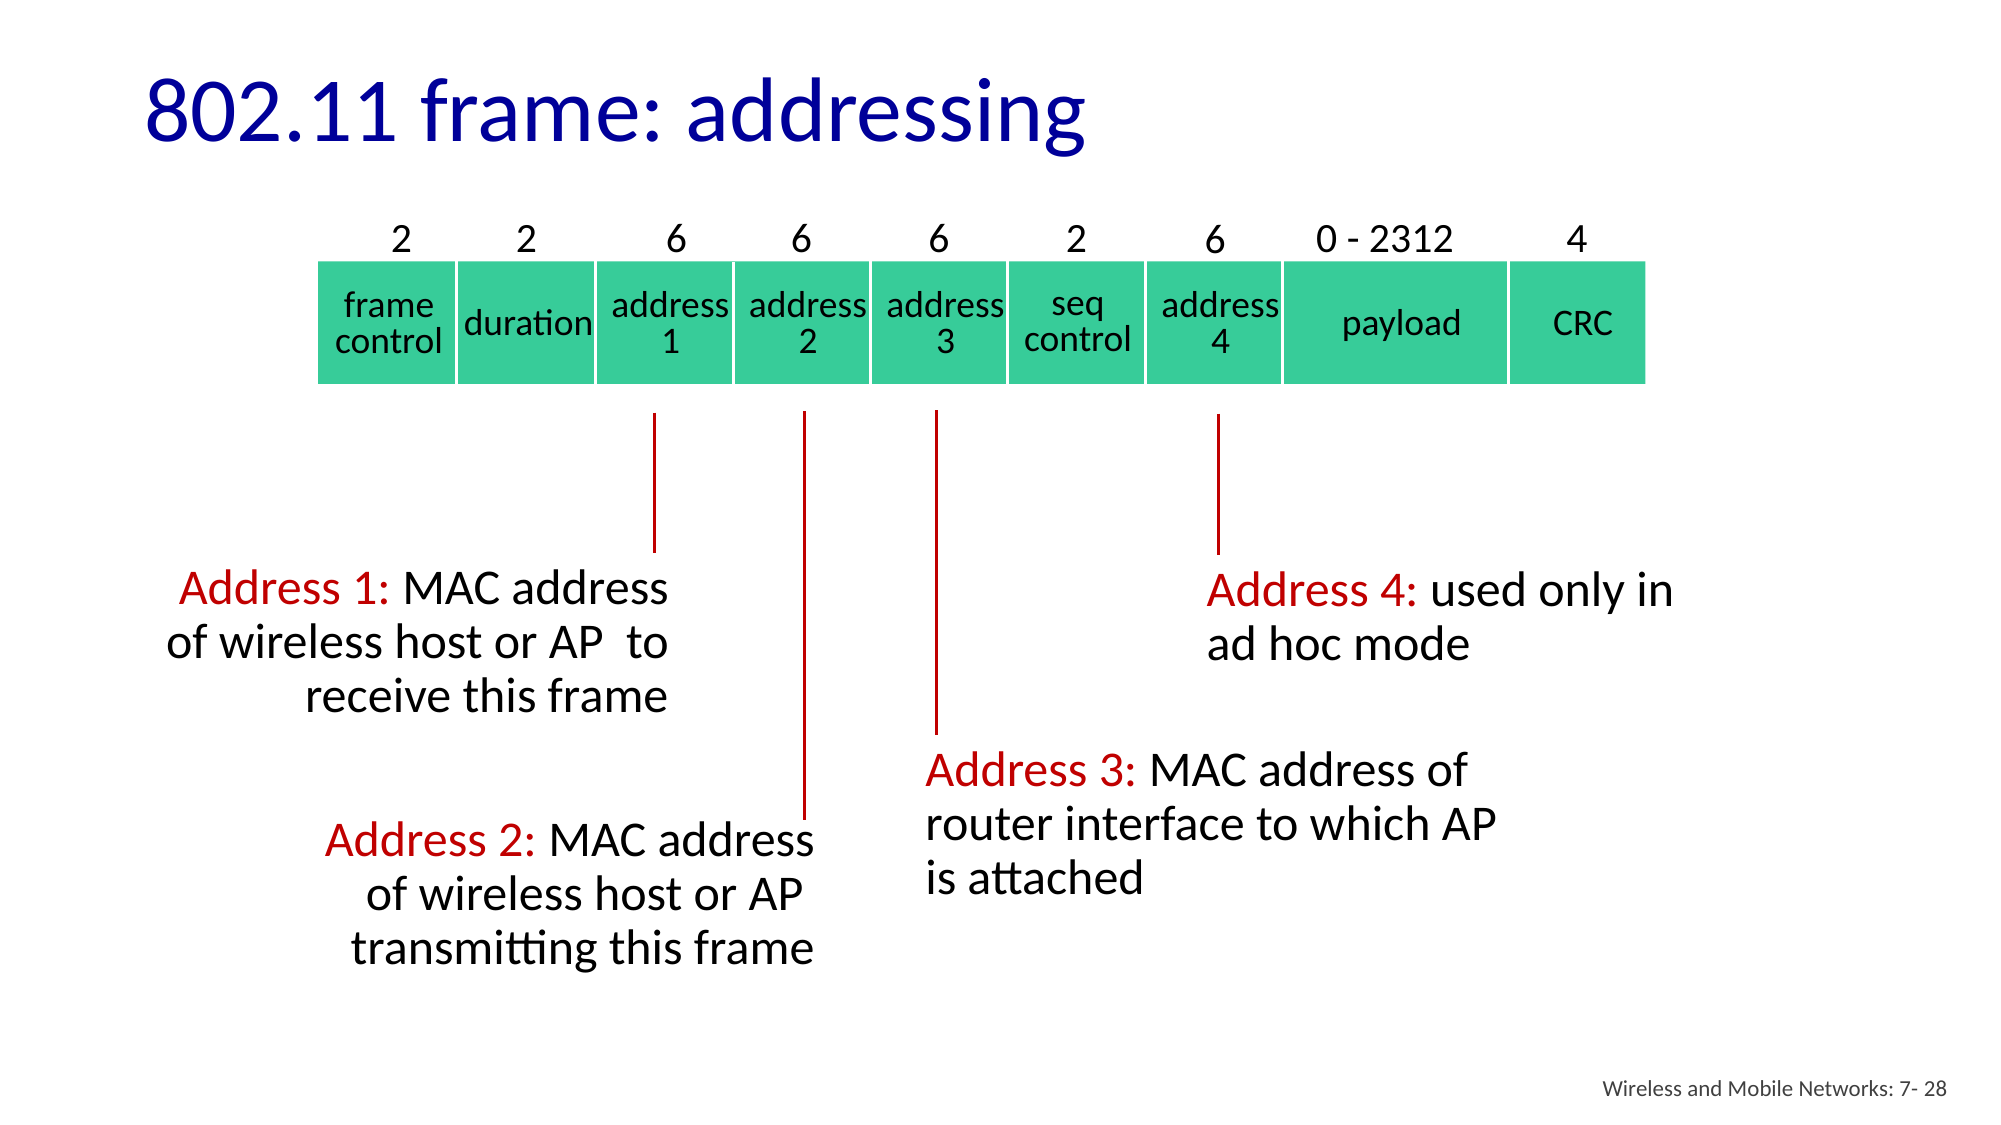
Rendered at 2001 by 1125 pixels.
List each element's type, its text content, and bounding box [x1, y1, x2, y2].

text_box 0 - 2312 [1301, 203, 1469, 253]
text_box 6 [651, 203, 702, 253]
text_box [910, 410, 1544, 915]
text_box 2 [1051, 203, 1103, 253]
title 802.11 frame: addressing [129, 38, 1855, 186]
text_box 6 [1189, 203, 1241, 253]
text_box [307, 411, 833, 985]
slide_number Wireless and Mobile Networks: 7- [1512, 1056, 1963, 1117]
text_box Address 1: MAC address of wireless host or AP to receive this frame [127, 553, 307, 731]
text_box 4 [1551, 203, 1603, 253]
text_box Address 4: used only in ad hoc mode [1544, 555, 1723, 679]
text_box 6 [776, 203, 828, 253]
text_box 6 [913, 203, 965, 253]
text_box 2 [501, 203, 552, 253]
text_box 2 [376, 203, 428, 253]
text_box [318, 253, 1646, 394]
text_box CRC [1646, 274, 1652, 375]
